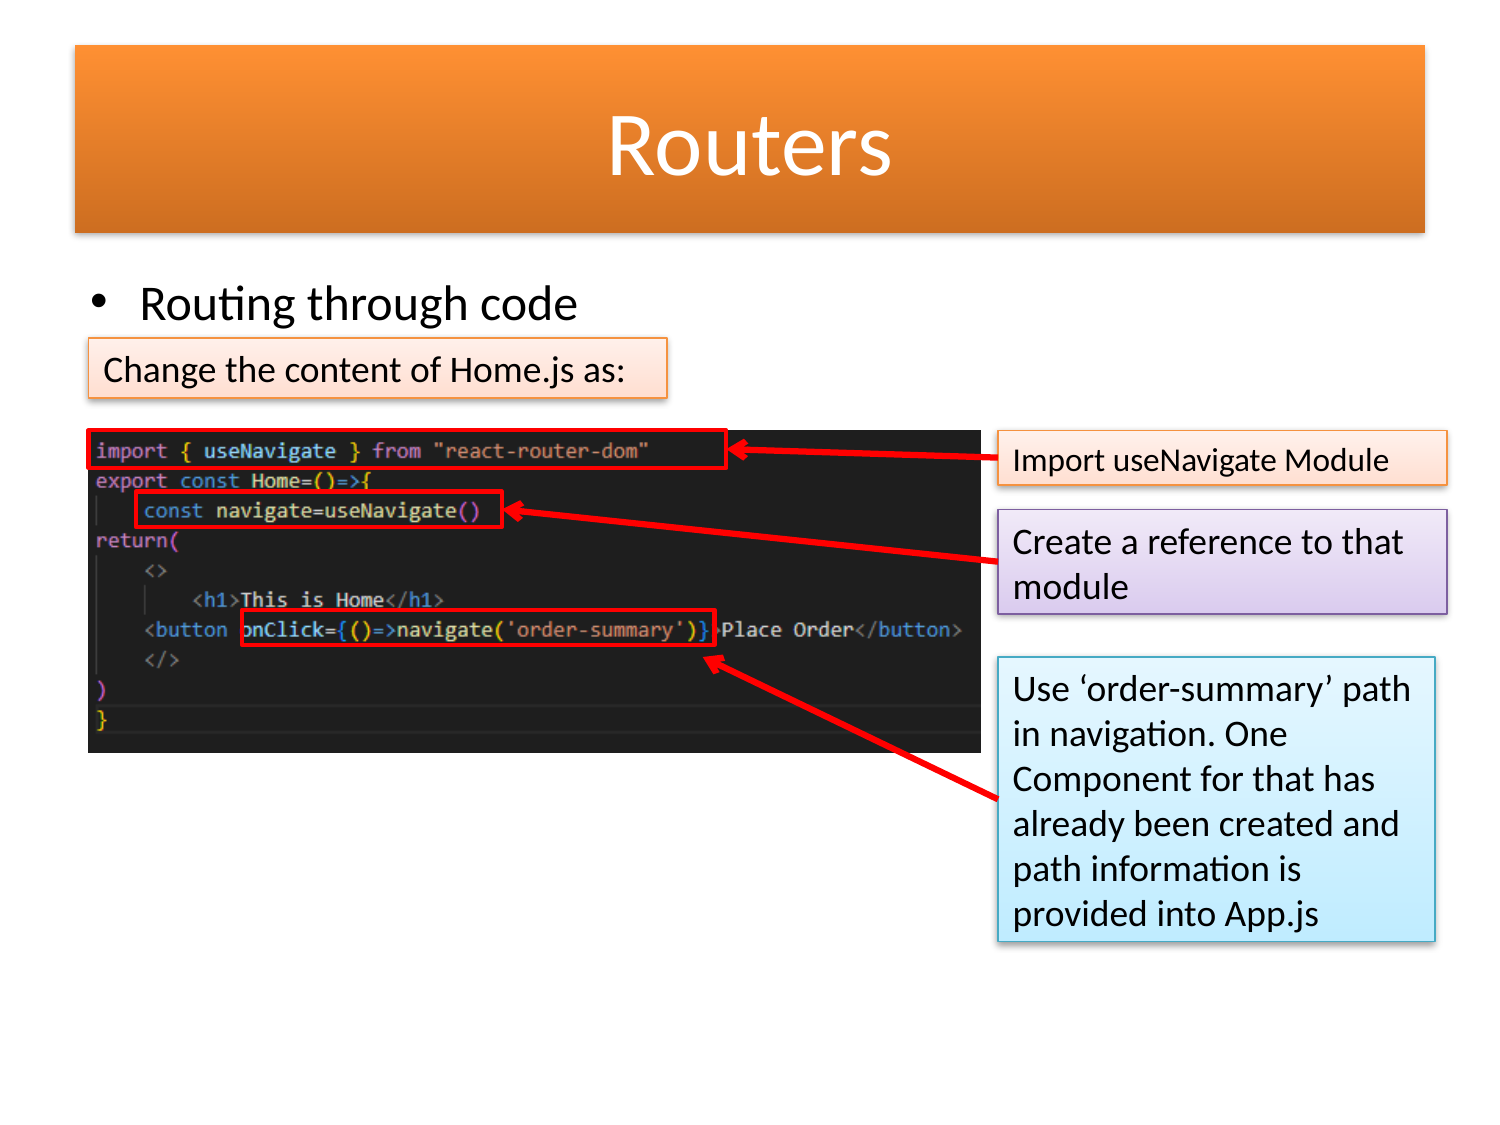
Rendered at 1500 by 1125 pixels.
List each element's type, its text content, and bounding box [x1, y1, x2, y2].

list Routing through code [75, 262, 1425, 339]
title Routers [75, 45, 1425, 233]
text_box Create a reference to that module [997, 509, 1448, 615]
text_box Change the content of Home.js as: [88, 337, 668, 399]
text_box Import useNavigate Module [997, 430, 1448, 486]
text_box Use ‘order-summary’ path in navigation. One Component for that has already been created and path information is provided into App.js [997, 656, 1436, 942]
picture [88, 430, 981, 753]
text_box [726, 448, 999, 459]
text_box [501, 509, 999, 563]
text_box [702, 656, 999, 802]
